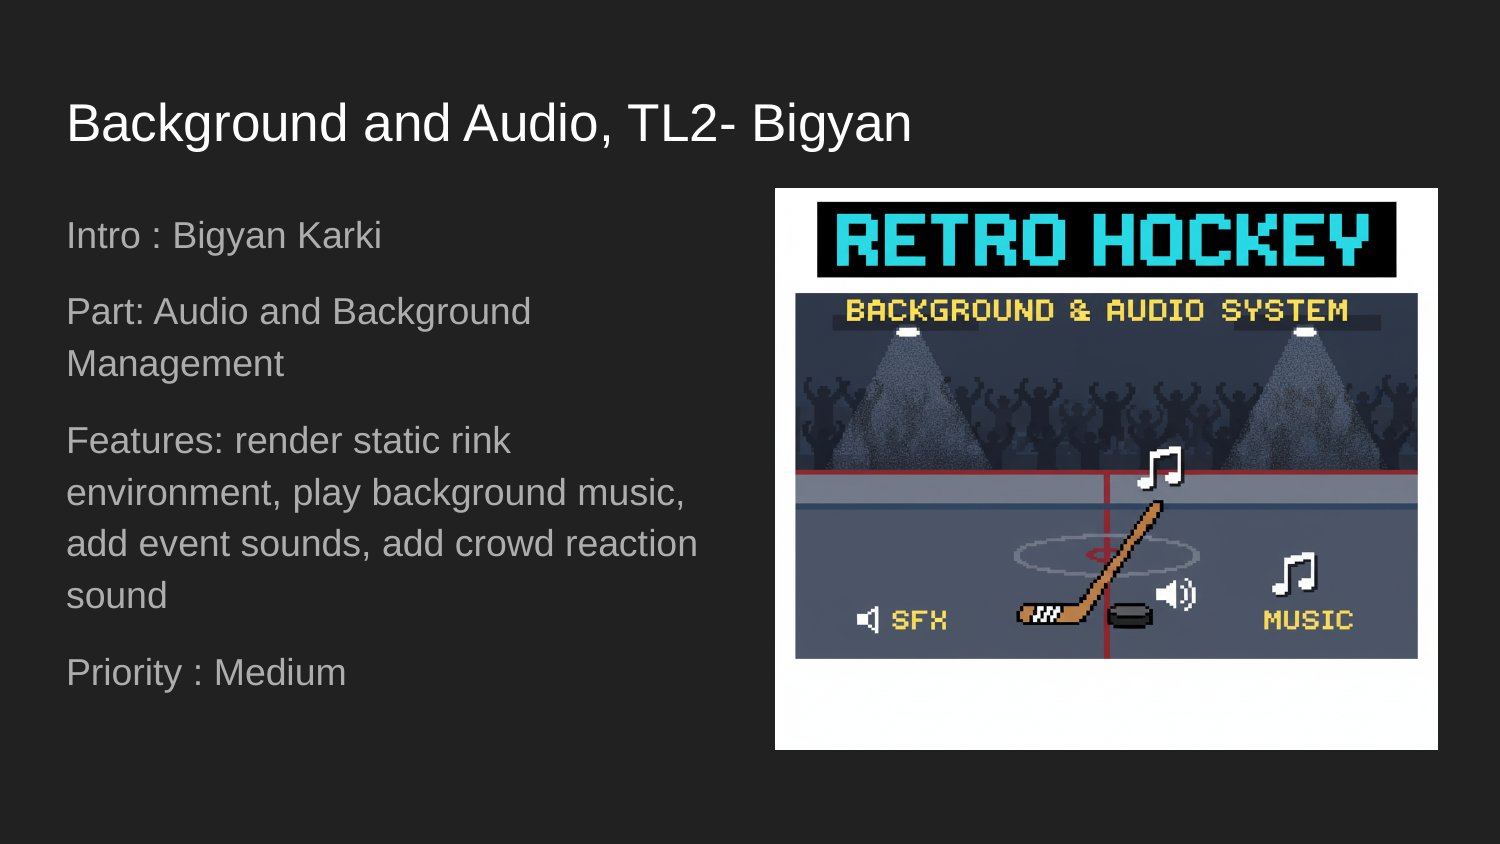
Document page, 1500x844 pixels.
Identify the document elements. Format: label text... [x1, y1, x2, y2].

title Background and Audio, TL2- Bigyan [51, 72, 1449, 167]
list Intro : Bigyan Karki Part: Audio and Background Management Features: render static rink environment, play background music, add event sounds, add crowd reaction sound Priority : Medium [51, 189, 735, 750]
picture [775, 188, 1439, 750]
